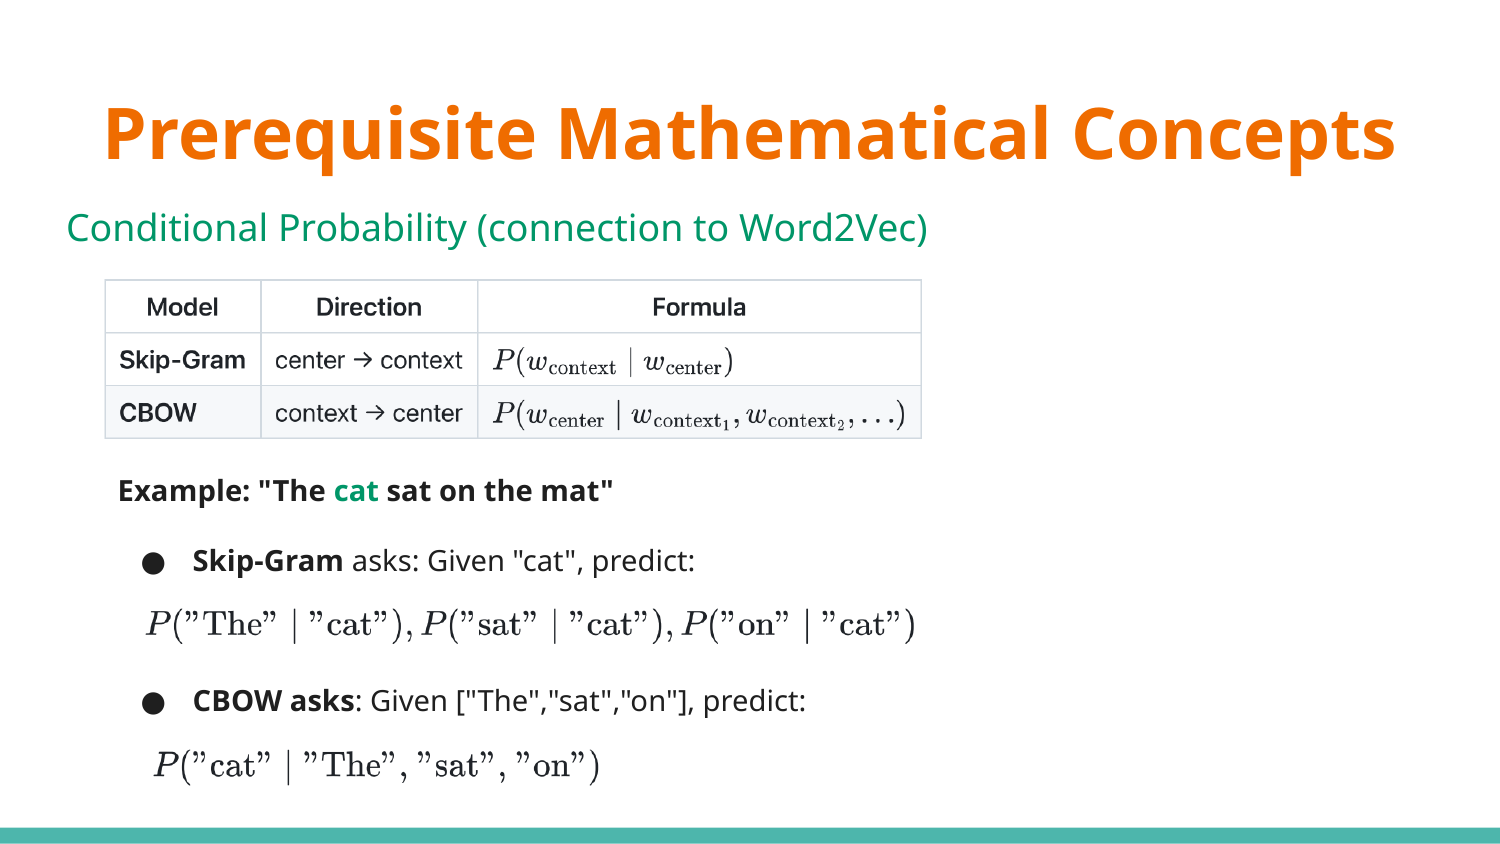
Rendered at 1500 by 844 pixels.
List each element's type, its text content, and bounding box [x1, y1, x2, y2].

title Prerequisite Mathematical Concepts [51, 72, 1449, 189]
text_box Conditional Probability (connection to Word2Vec) [51, 188, 986, 264]
picture [136, 731, 606, 798]
picture [77, 264, 938, 458]
picture [136, 589, 924, 657]
text_box Example: "The cat sat on the mat" Skip-Gram asks: Given "cat", predict: CBOW asks: Given ["The","sat","on"], predict: [102, 457, 1398, 810]
